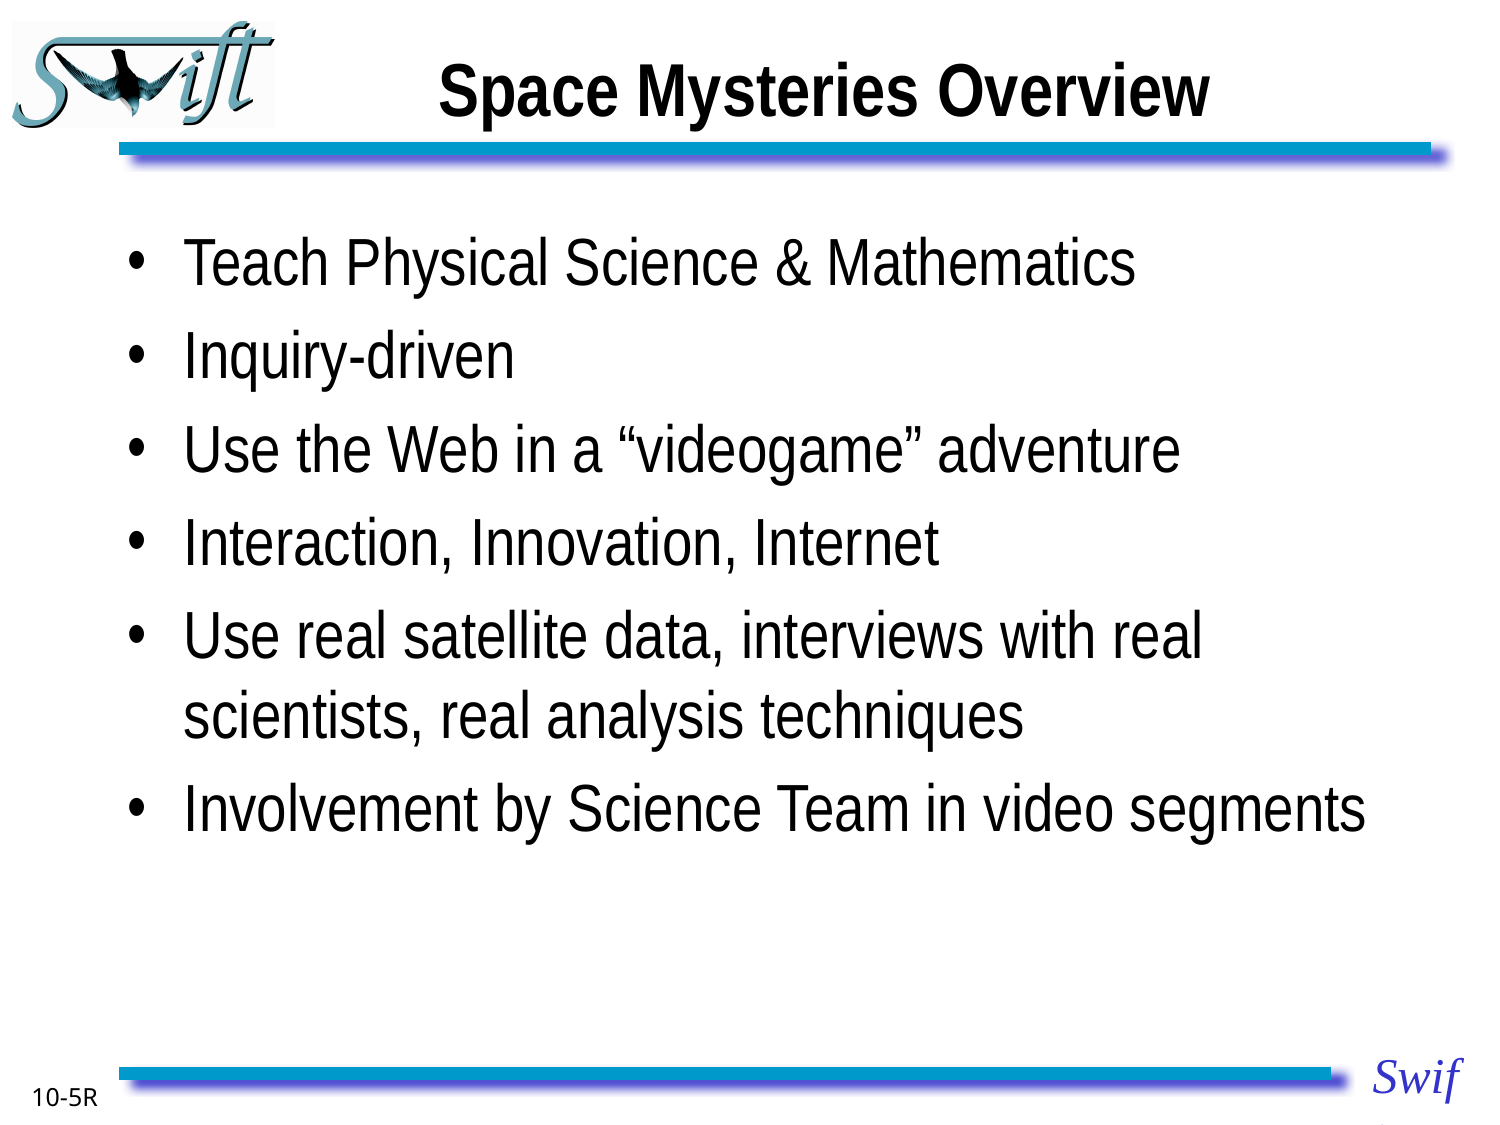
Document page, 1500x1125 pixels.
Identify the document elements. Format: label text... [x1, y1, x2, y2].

title Space Mysteries Overview [225, 36, 1425, 137]
list Teach Physical Science & Mathematics Inquiry-driven Use the Web in a “videogame” adventure Interaction, Innovation, Internet Use real satellite data, interviews with real scientists, real analysis techniques Involvement by Science Team in video segments [112, 211, 1388, 1024]
picture [12, 21, 275, 128]
